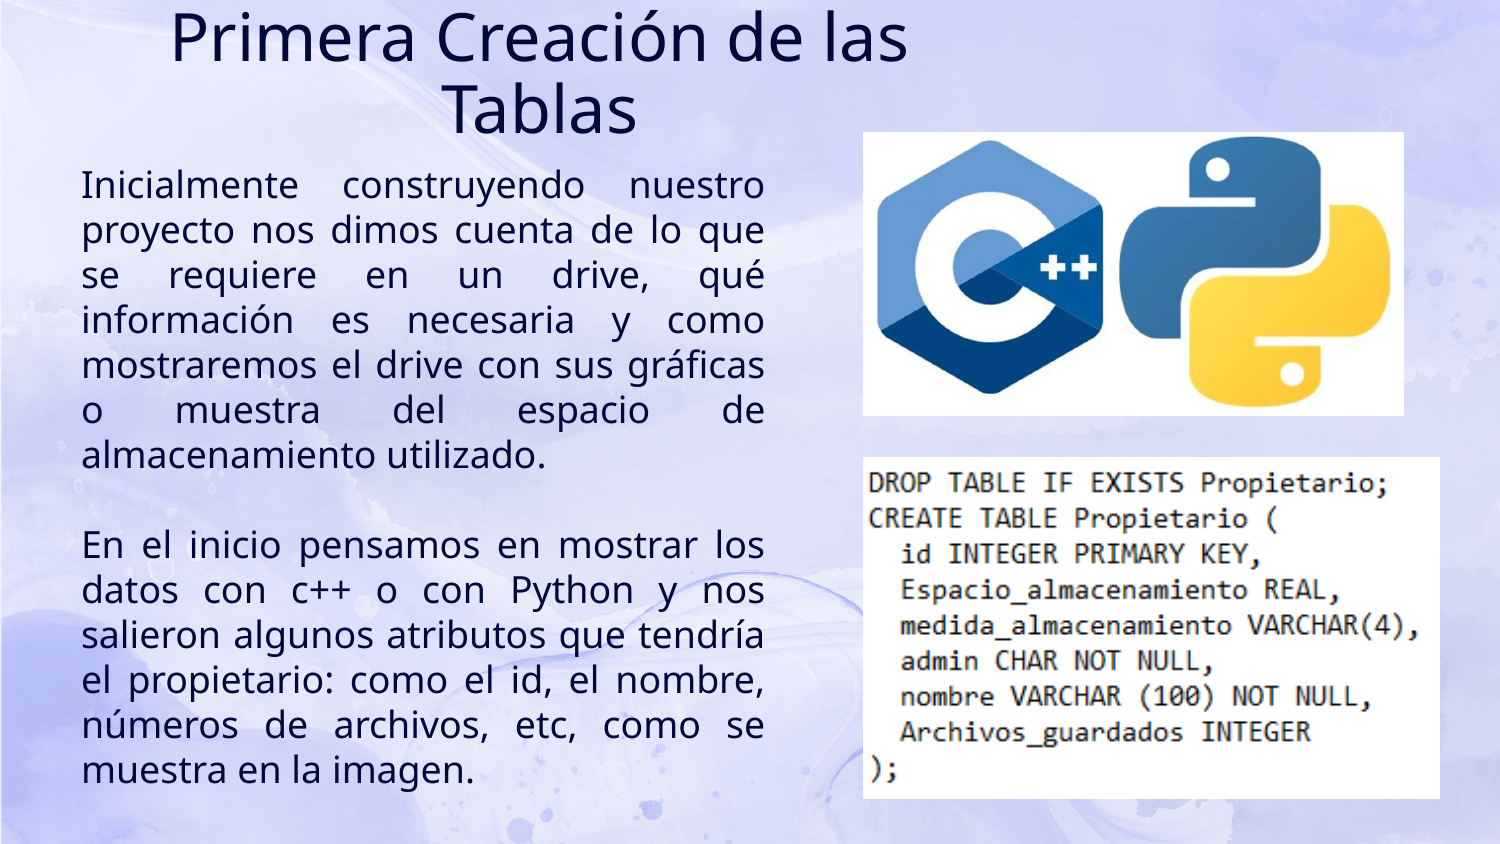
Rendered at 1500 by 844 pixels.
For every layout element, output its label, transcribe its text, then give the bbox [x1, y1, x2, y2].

picture [862, 457, 1440, 800]
title Primera Creación de las Tablas [52, 20, 1027, 133]
picture [862, 131, 1405, 417]
subtitle Inicialmente construyendo nuestro proyecto nos dimos cuenta de lo que se requiere en un drive, qué información es necesaria y como mostraremos el drive con sus gráficas o muestra del espacio de almacenamiento utilizado. En el inicio pensamos en mostrar los datos con c++ o con Python y nos salieron algunos atributos que tendría el propietario: como el id, el nombre, números de archivos, etc, como se muestra en la imagen. [66, 146, 782, 812]
